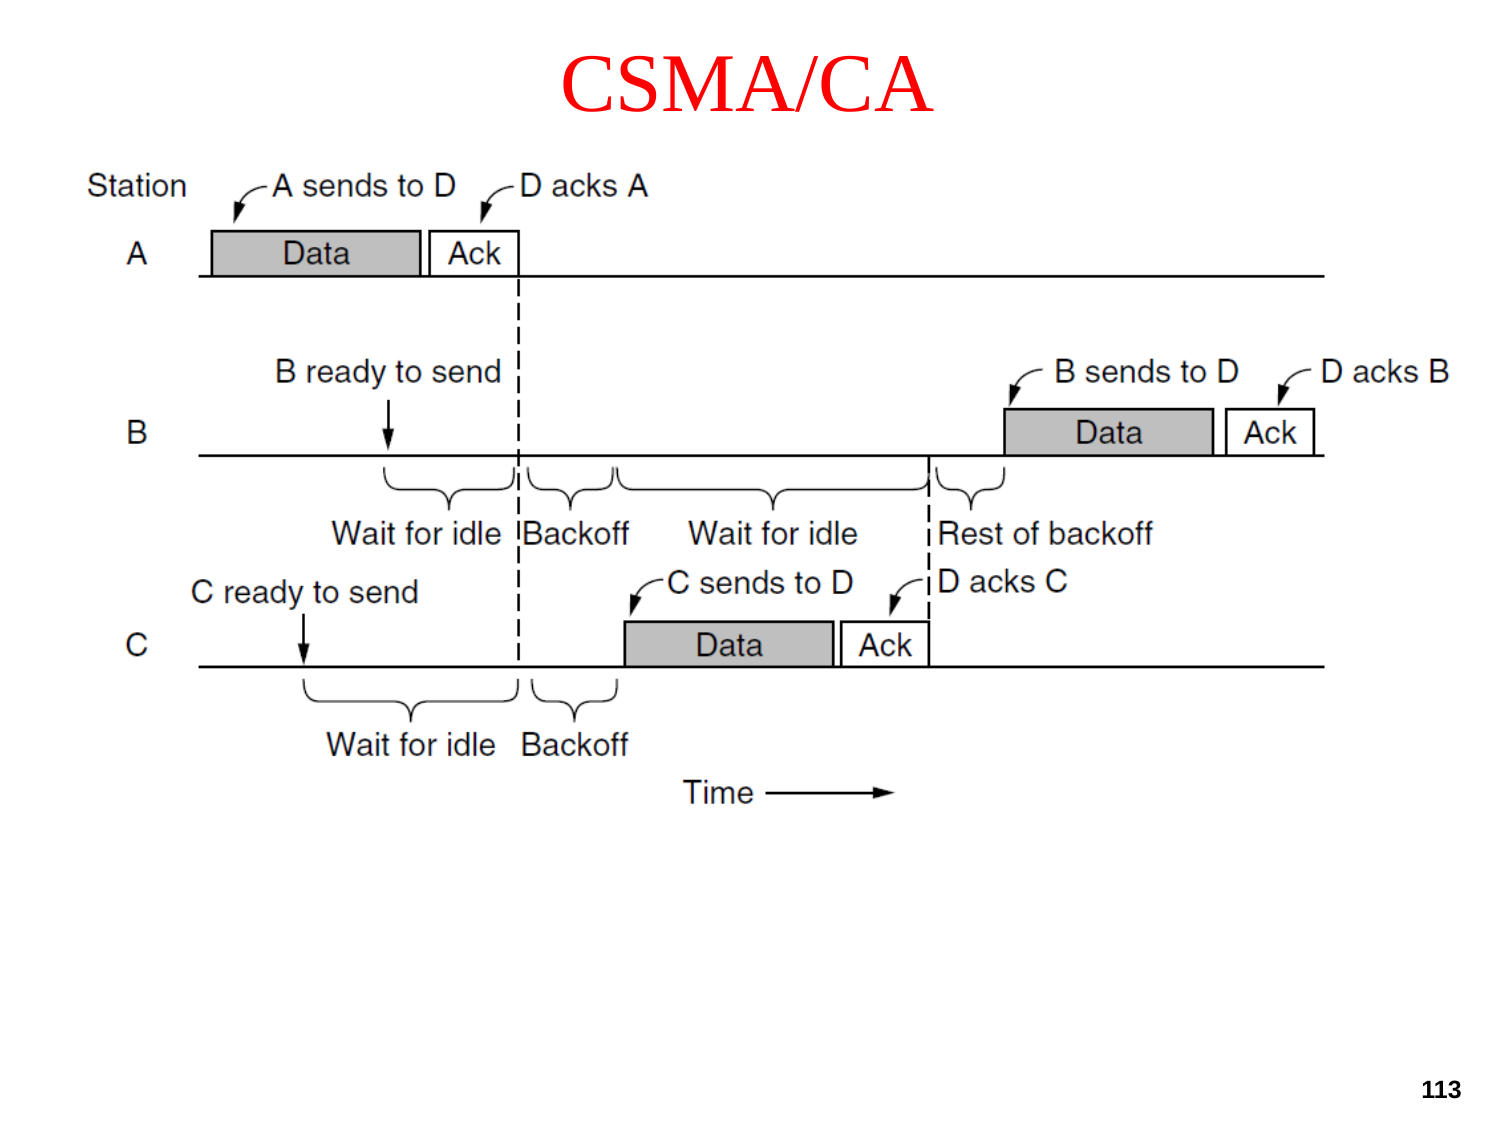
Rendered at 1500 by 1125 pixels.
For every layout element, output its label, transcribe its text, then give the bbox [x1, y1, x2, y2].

picture [62, 149, 1488, 866]
title CSMA/CA [25, 17, 1469, 141]
